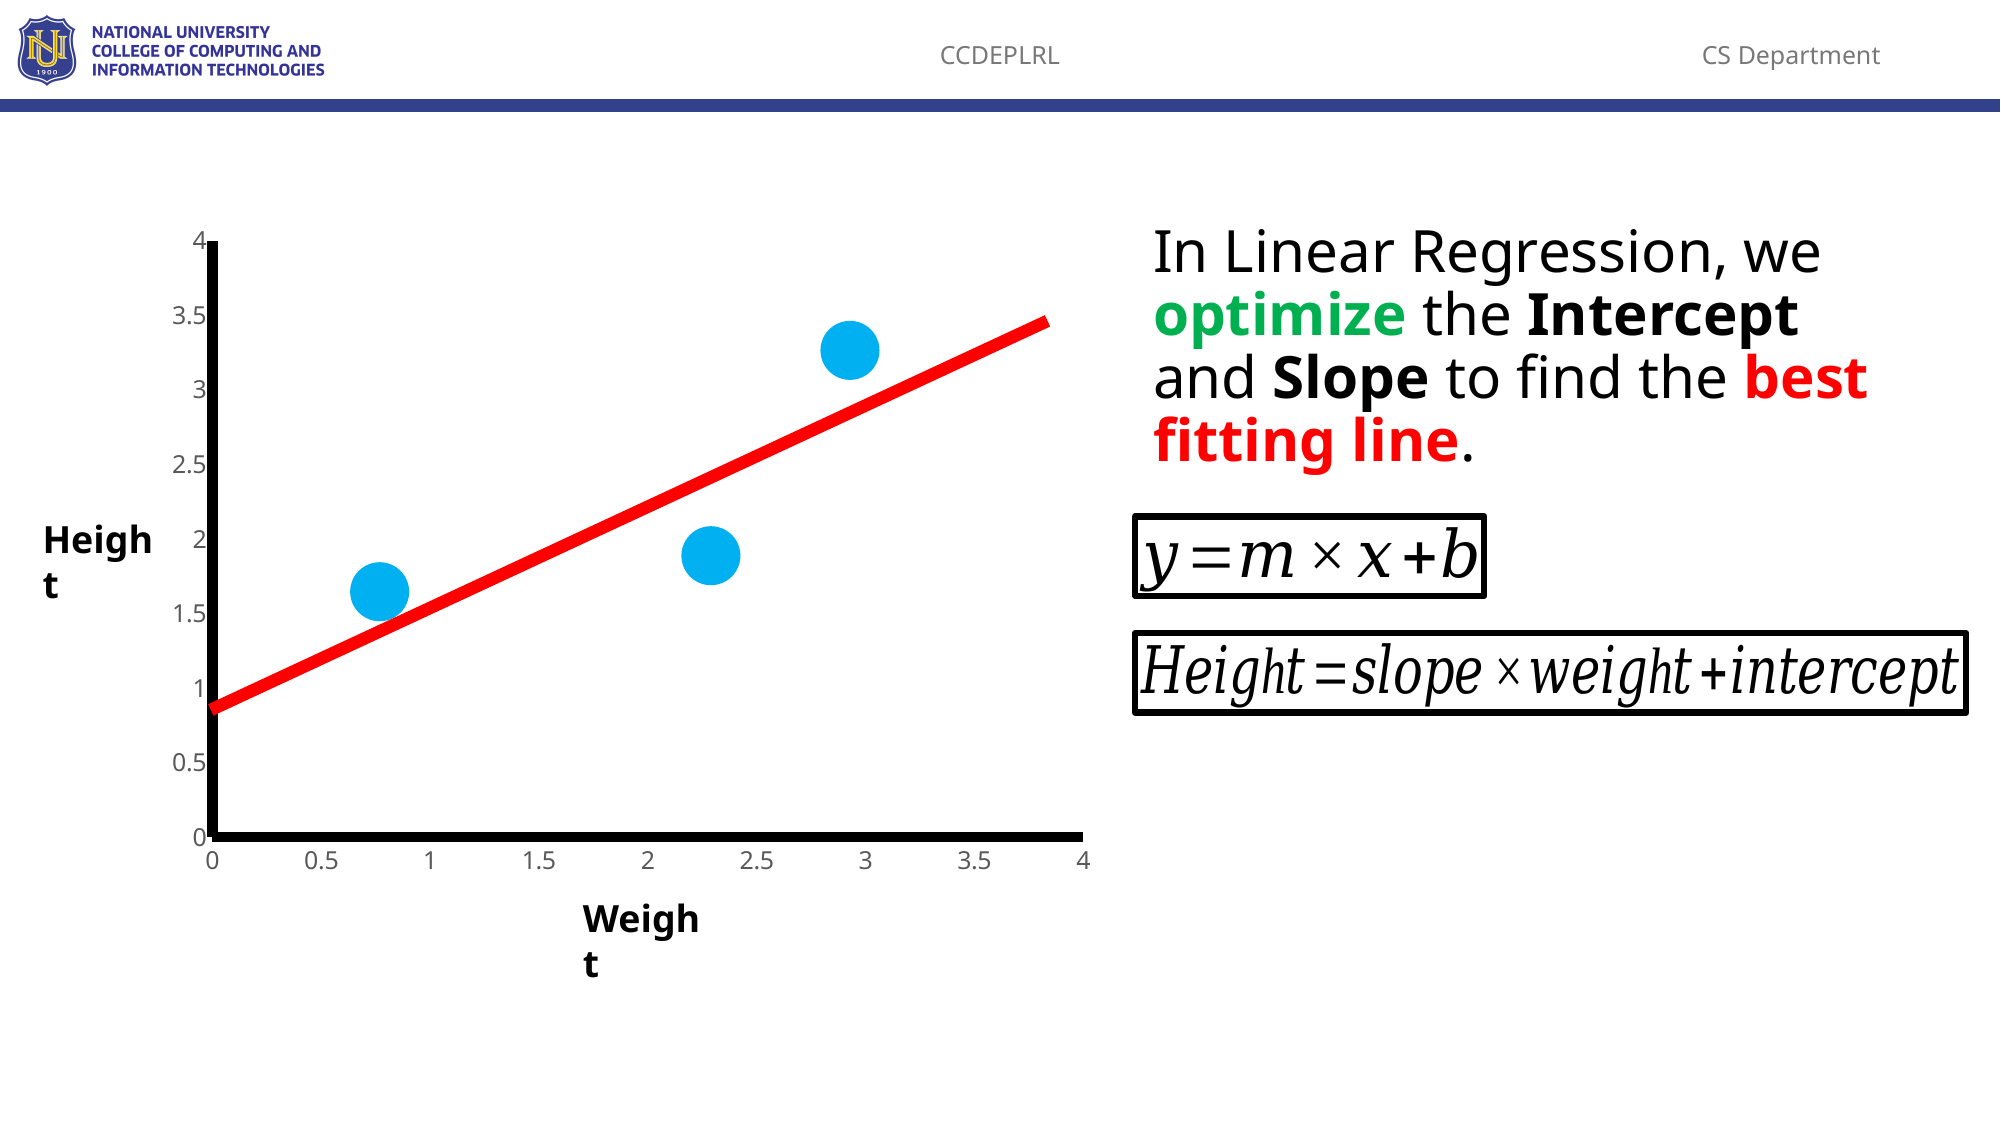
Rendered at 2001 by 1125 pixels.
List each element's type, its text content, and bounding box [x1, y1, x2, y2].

list In Linear Regression, we optimize the Intercept and Slope to find the best fitting line. [1138, 214, 1895, 463]
picture [0, 0, 337, 99]
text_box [210, 320, 1048, 711]
chart [171, 222, 1096, 889]
text_box Weight [568, 889, 721, 993]
text_box Height [27, 509, 171, 614]
